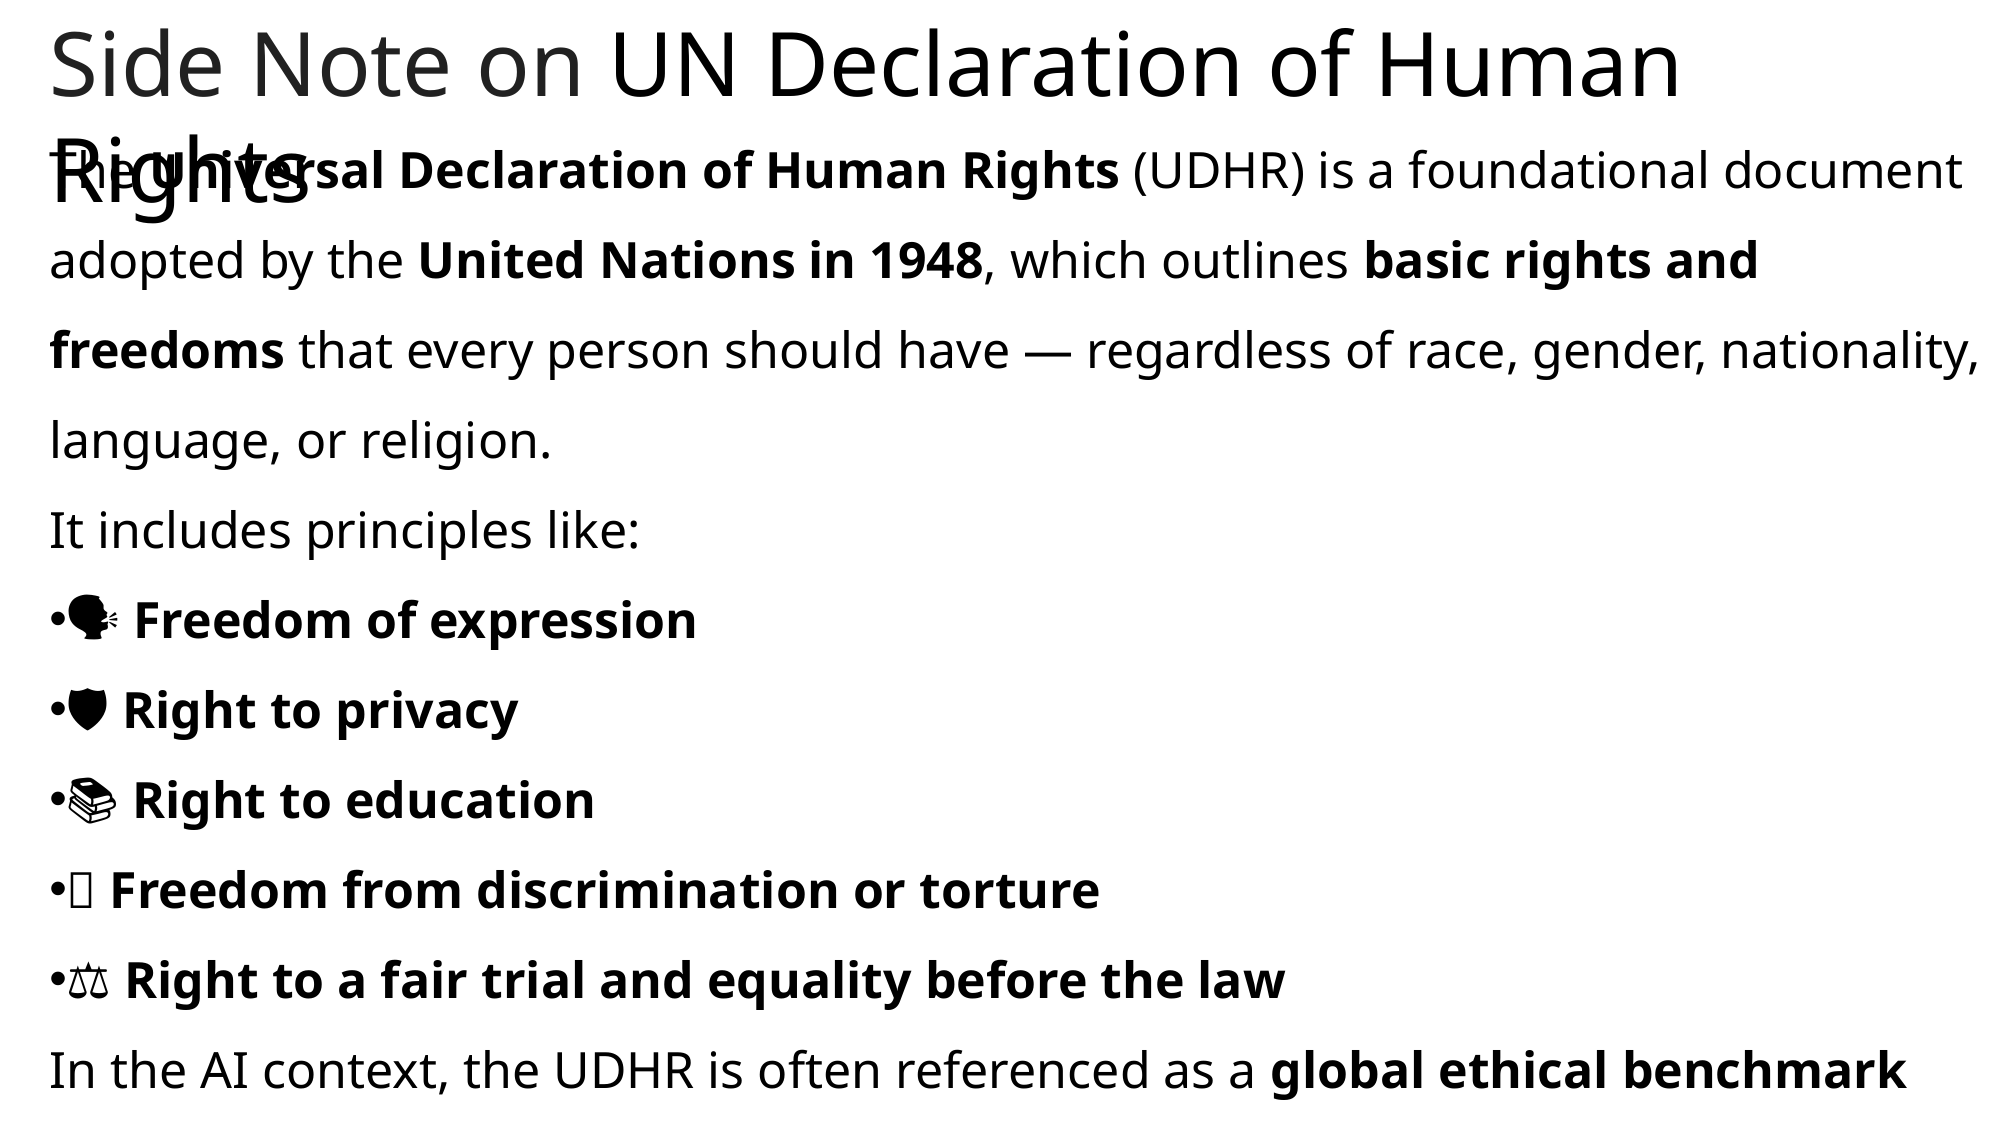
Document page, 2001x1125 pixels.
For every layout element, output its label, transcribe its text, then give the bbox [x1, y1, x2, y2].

text_box Side Note on UN Declaration of Human Rights [34, 0, 1921, 100]
text_box The Universal Declaration of Human Rights (UDHR) is a foundational document adopted by the United Nations in 1948, which outlines basic rights and freedoms that every person should have — regardless of race, gender, nationality, language, or religion. It includes principles like: 🗣️ Freedom of expression 🛡️ Right to privacy 📚 Right to education 🚫 Freedom from discrimination or torture ⚖️ Right to a fair trial and equality before the law In the AI context, the UDHR is often referenced as a global ethical benchmark for defining what AI should or should not do — ensuring AI respects human dignity, autonomy, and rights. [34, 100, 2000, 1125]
